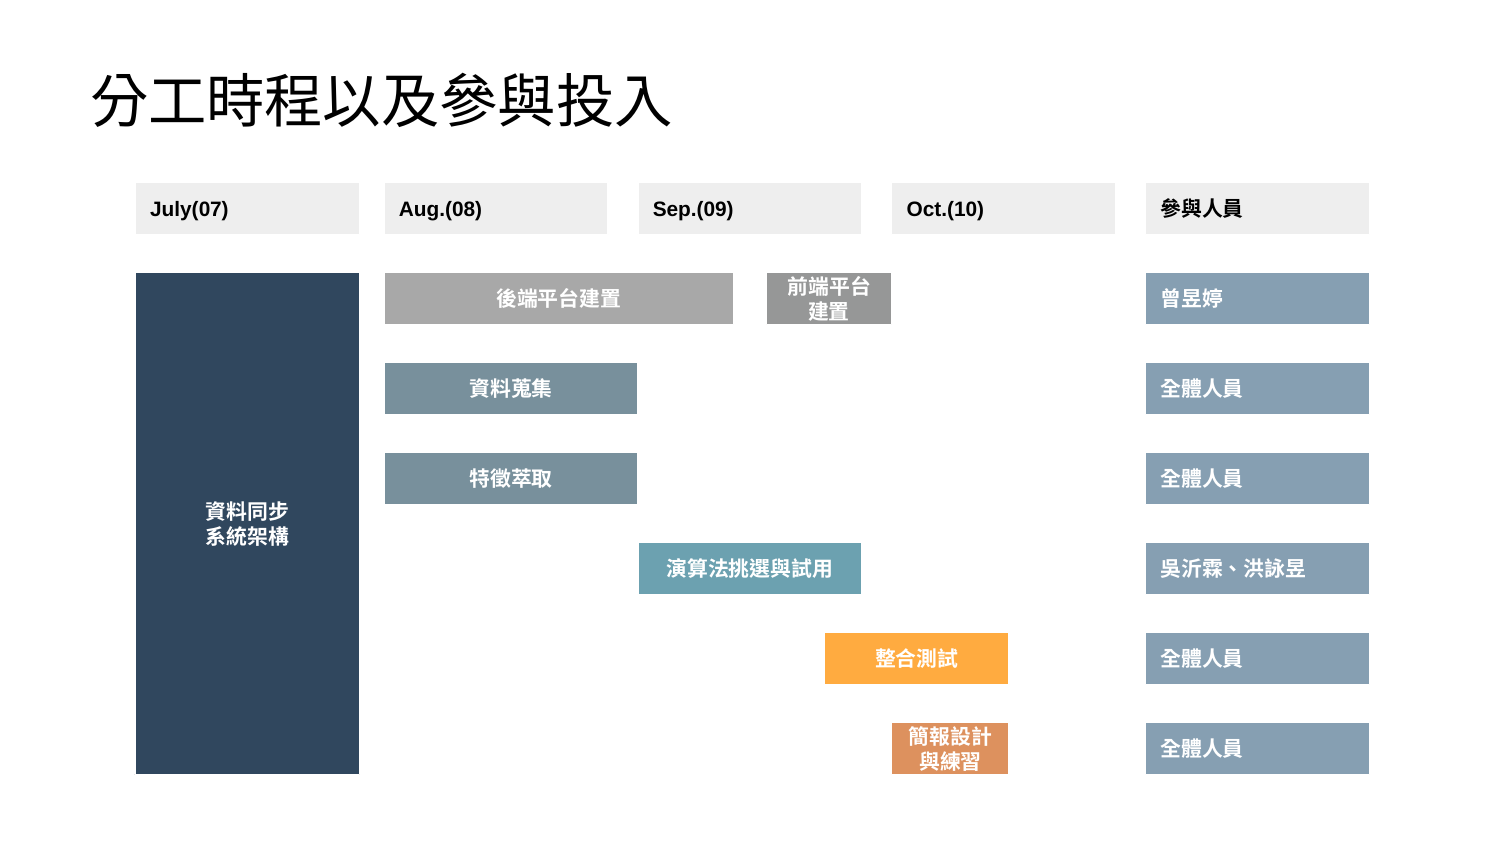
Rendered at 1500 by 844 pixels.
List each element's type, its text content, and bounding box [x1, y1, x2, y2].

text_box 全體人員 [1145, 451, 1370, 505]
text_box 演算法挑選與試用 [637, 541, 862, 595]
text_box 特徵萃取 [384, 451, 638, 505]
text_box 資料蒐集 [384, 361, 638, 415]
text_box 全體人員 [1145, 721, 1370, 775]
text_box 資料同步 系統架構 [135, 271, 360, 775]
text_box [135, 181, 1370, 235]
text_box 吳沂霖、洪詠昱 [1145, 541, 1370, 595]
text_box 全體人員 [1145, 361, 1370, 415]
text_box 整合測試 [823, 631, 1010, 685]
text_box 全體人員 [1145, 631, 1370, 685]
text_box 分工時程以及參與投入 [75, 67, 782, 132]
text_box 曾昱婷 [1145, 271, 1370, 325]
text_box 簡報設計與練習 [891, 721, 1010, 775]
text_box 後端平台建置 [384, 271, 734, 325]
text_box 前端平台建置 [766, 271, 892, 325]
